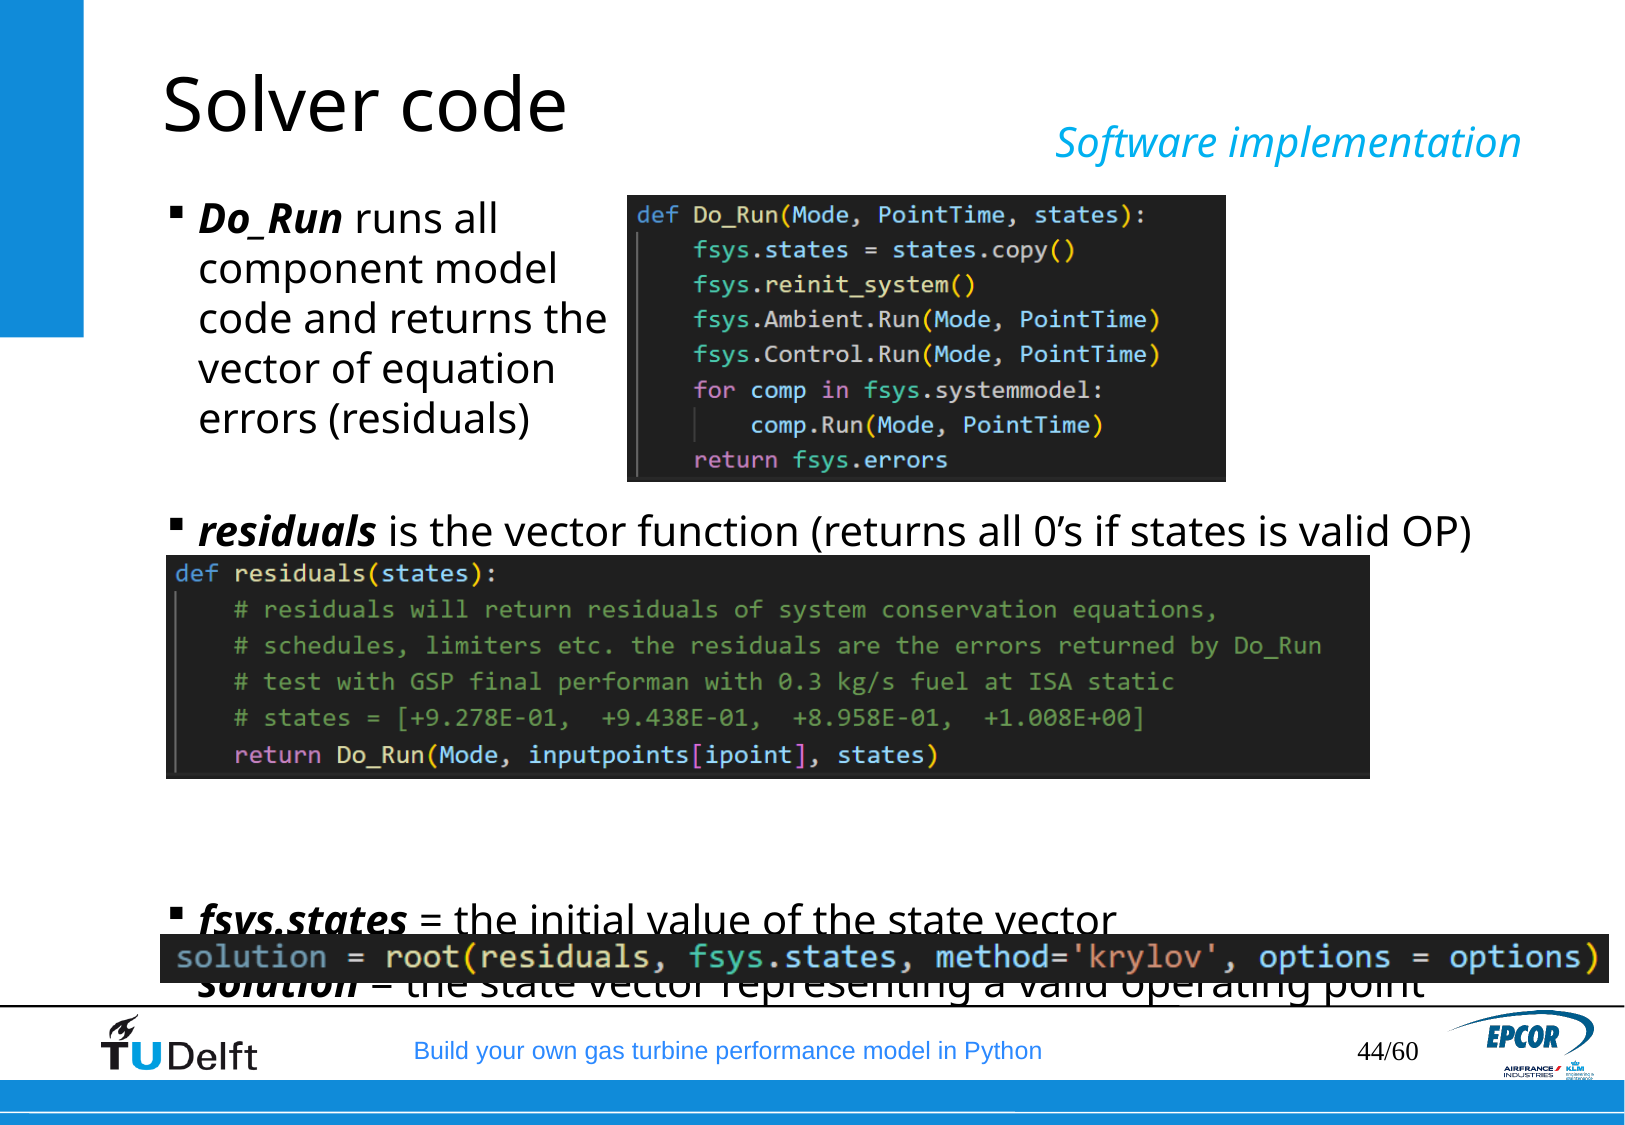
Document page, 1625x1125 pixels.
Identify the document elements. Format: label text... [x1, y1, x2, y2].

picture [159, 934, 1609, 983]
list Do_Run runs all component model code and returns the vector of equation errors (residuals) residuals is the vector function (returns all 0’s if states is valid OP) fsys.states = the initial value of the state vector solution = the state vector representing a valid operating point [103, 192, 1524, 946]
picture [627, 194, 1226, 482]
picture [166, 554, 1370, 780]
picture [1561, 1010, 1594, 1023]
title Solver code [162, 23, 1524, 179]
picture [1447, 1010, 1594, 1080]
picture [101, 1014, 260, 1072]
list Software implementation [900, 110, 1523, 169]
